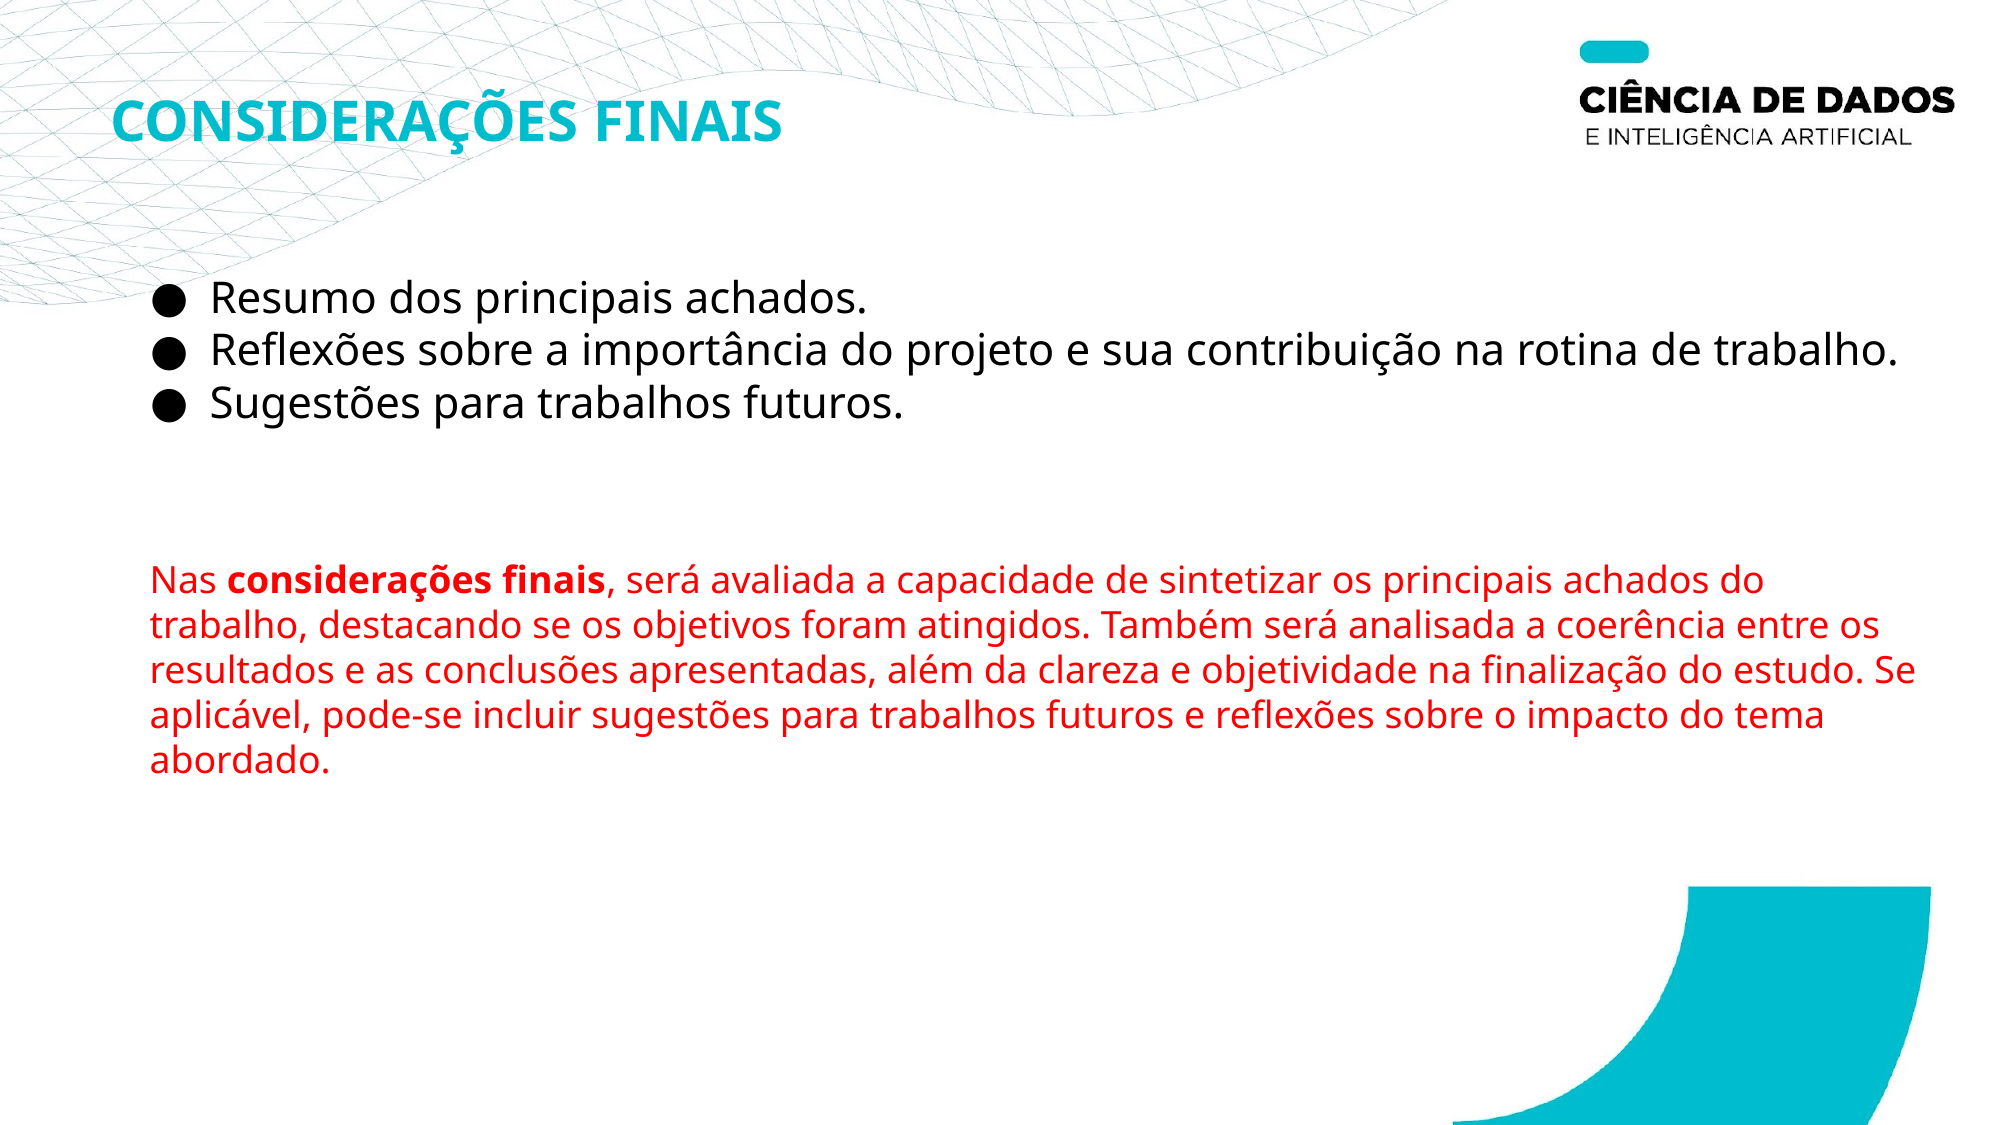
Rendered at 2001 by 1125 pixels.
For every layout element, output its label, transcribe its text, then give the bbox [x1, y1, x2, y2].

text_box Nas considerações finais, será avaliada a capacidade de sintetizar os principais achados do trabalho, destacando se os objetivos foram atingidos. Também será analisada a coerência entre os resultados e as conclusões apresentadas, além da clareza e objetividade na finalização do estudo. Se aplicável, pode-se incluir sugestões para trabalhos futuros e reflexões sobre o impacto do tema abordado. [134, 541, 1943, 797]
text_box Resumo dos principais achados. Reflexões sobre a importância do projeto e sua contribuição na rotina de trabalho. Sugestões para trabalhos futuros. [119, 254, 1928, 442]
title CONSIDERAÇÕES FINAIS [95, 70, 1349, 188]
picture [0, 0, 2001, 1125]
